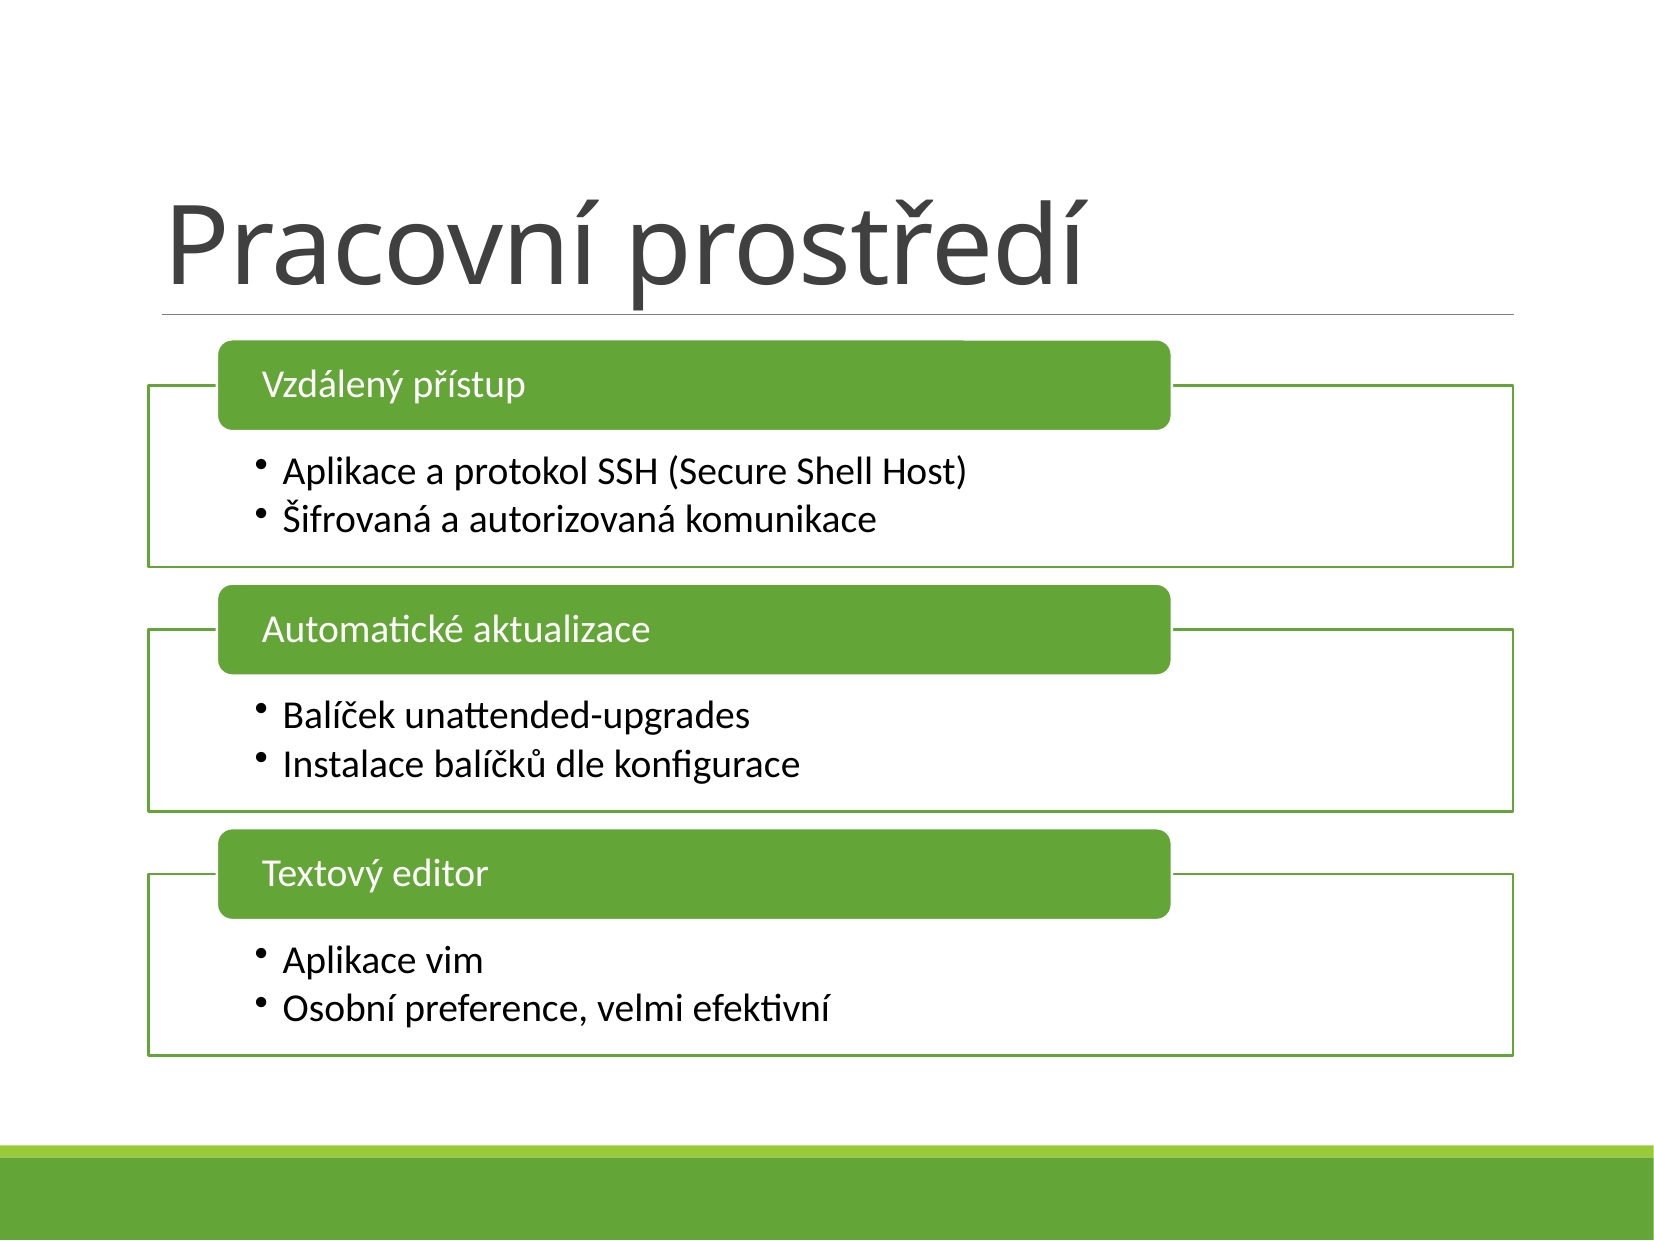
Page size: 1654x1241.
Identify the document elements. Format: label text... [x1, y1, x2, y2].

title Pracovní prostředí [148, 51, 1513, 315]
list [148, 333, 1514, 1062]
